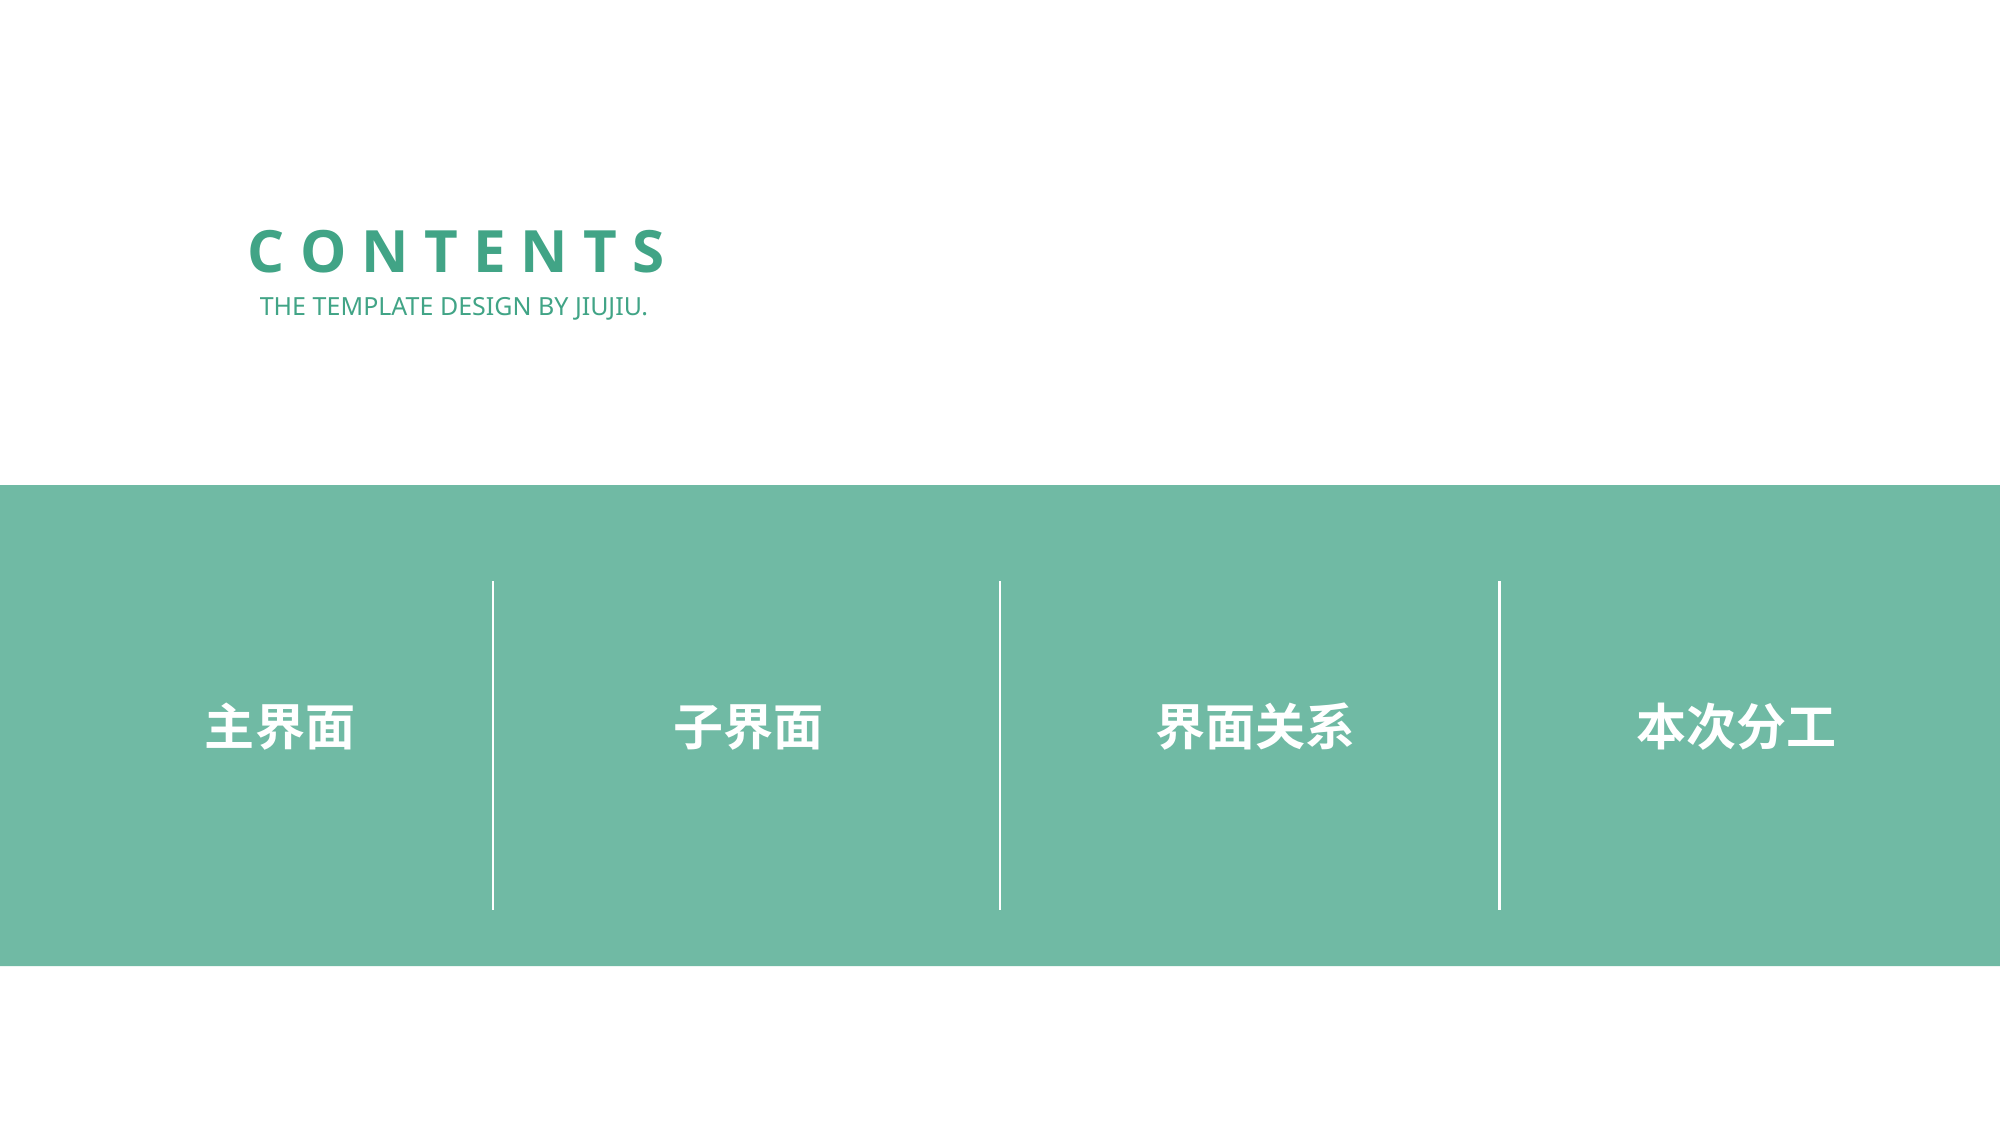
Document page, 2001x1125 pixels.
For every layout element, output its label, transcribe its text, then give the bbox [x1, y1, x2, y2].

text_box C O N T E N T S [207, 207, 706, 292]
text_box THE TEMPLATE DESIGN BY JIUJIU. [235, 283, 680, 328]
text_box 界面关系 [1128, 687, 1383, 763]
text_box [0, 484, 2000, 967]
text_box 子界面 [602, 687, 896, 763]
text_box 主界面 [141, 687, 419, 763]
text_box 本次分工 [1609, 687, 1864, 763]
